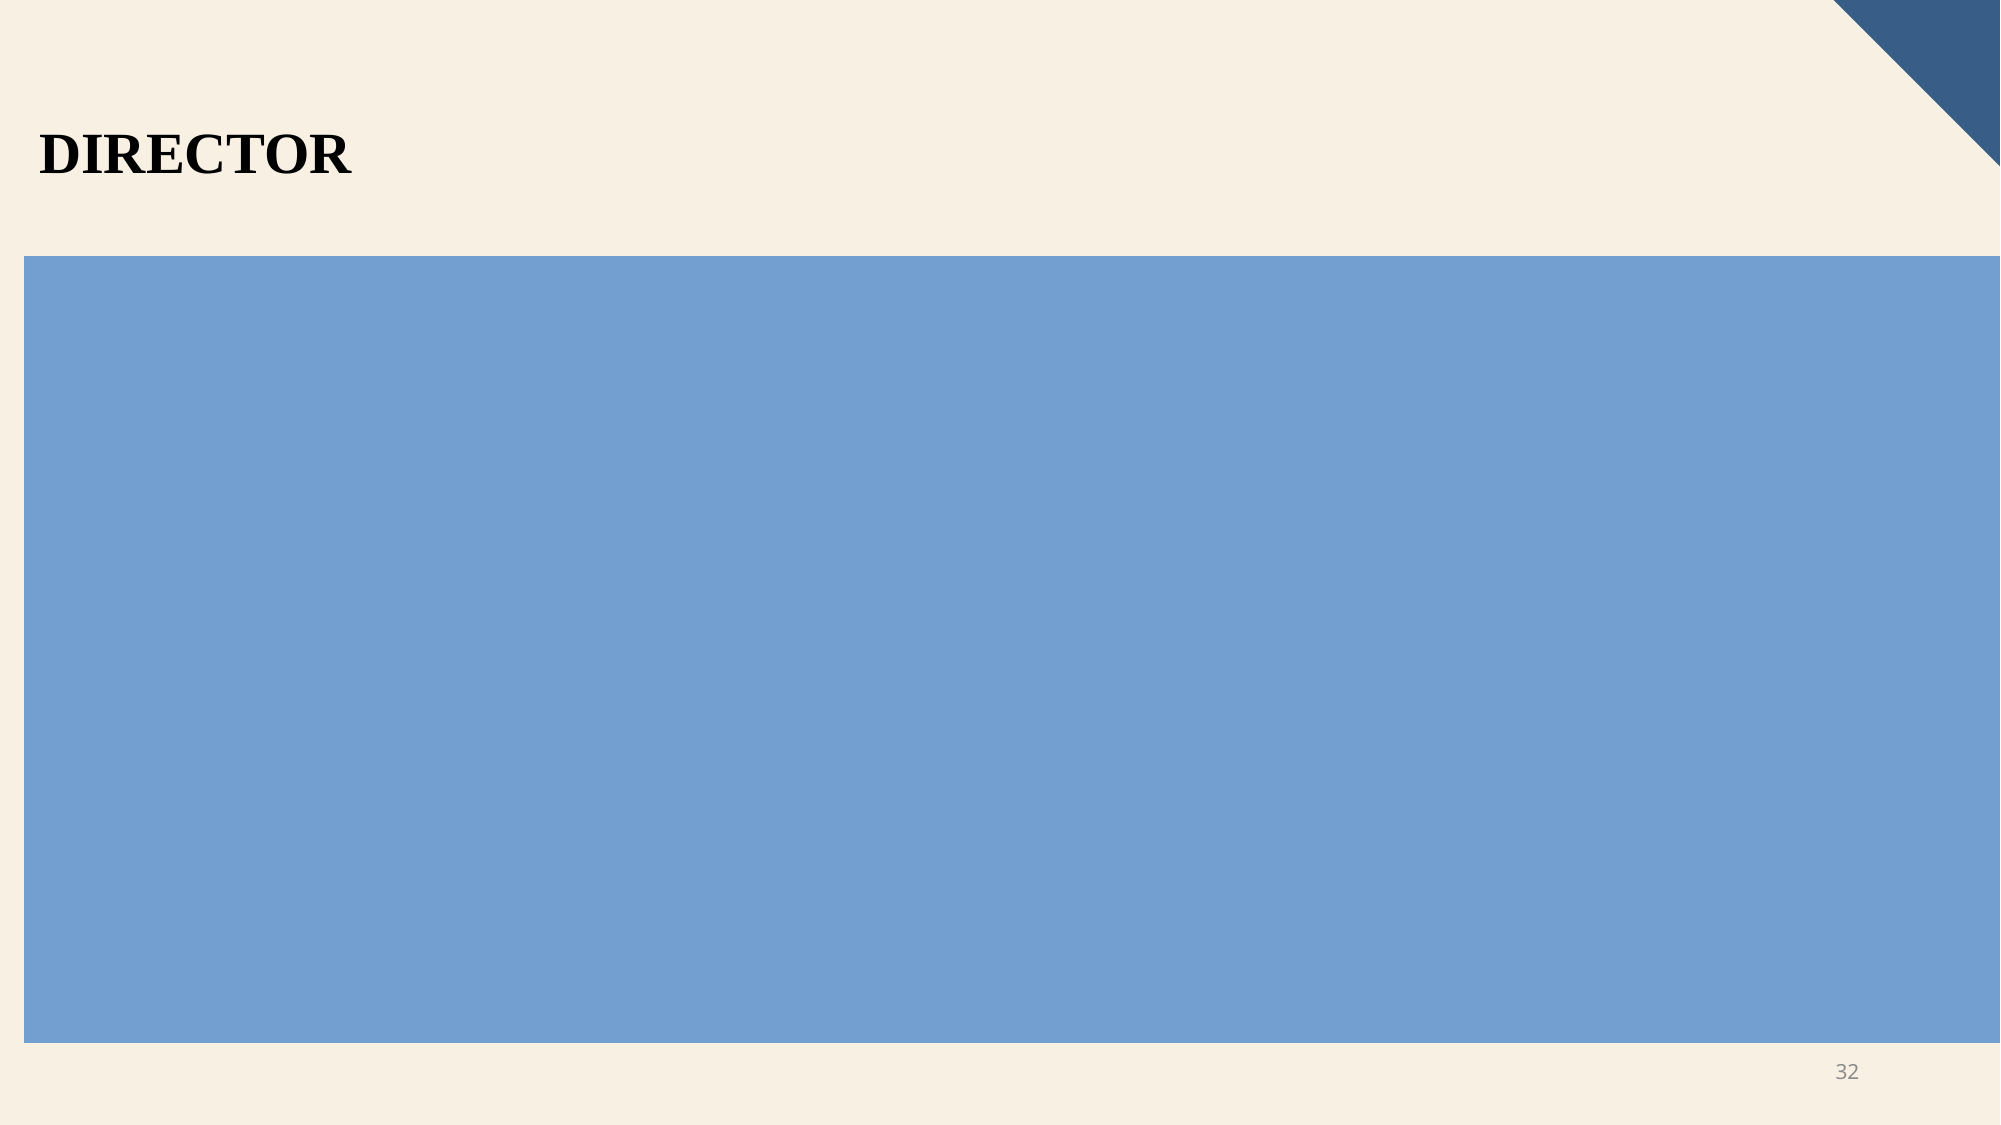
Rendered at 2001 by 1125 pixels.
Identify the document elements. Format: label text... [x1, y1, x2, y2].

text_box DIRECTOR [24, 113, 460, 245]
slide_number 32 [1799, 1042, 1875, 1103]
